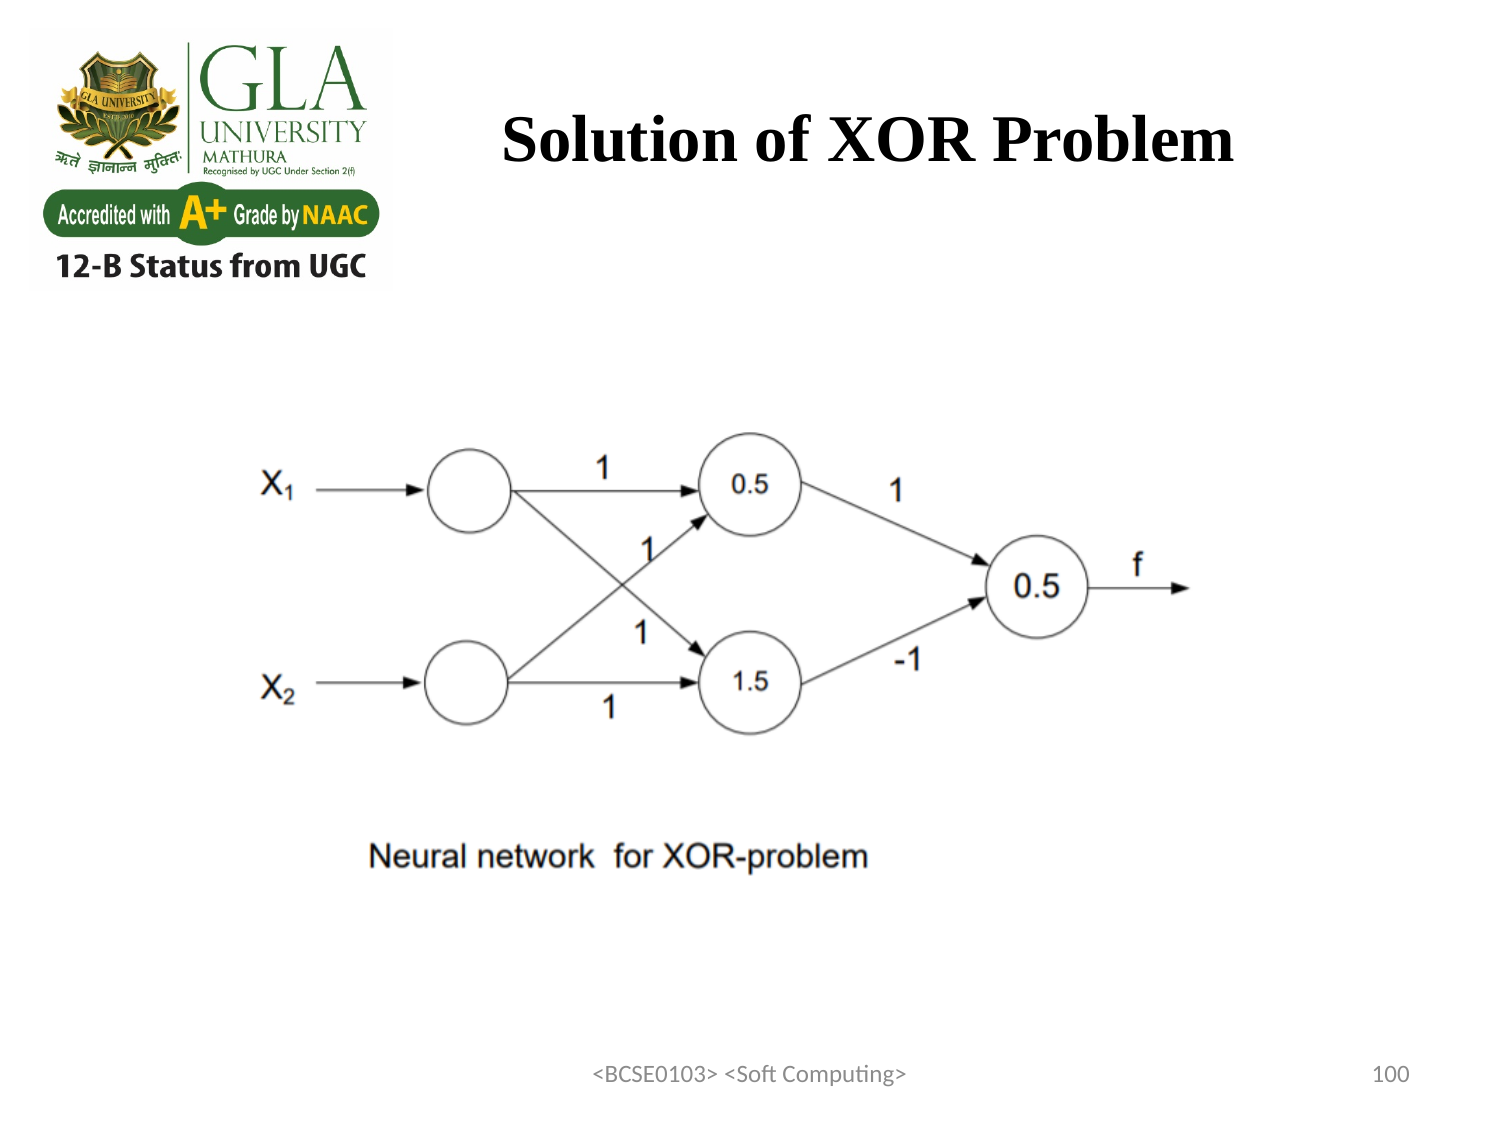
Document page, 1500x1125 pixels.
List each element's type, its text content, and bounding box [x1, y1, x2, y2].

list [137, 268, 1363, 1012]
slide_number 100 [1074, 1042, 1425, 1103]
title Solution of XOR Problem [396, 45, 1425, 225]
footer <BCSE0103> <Soft Computing> [512, 1042, 988, 1103]
picture [29, 28, 393, 291]
